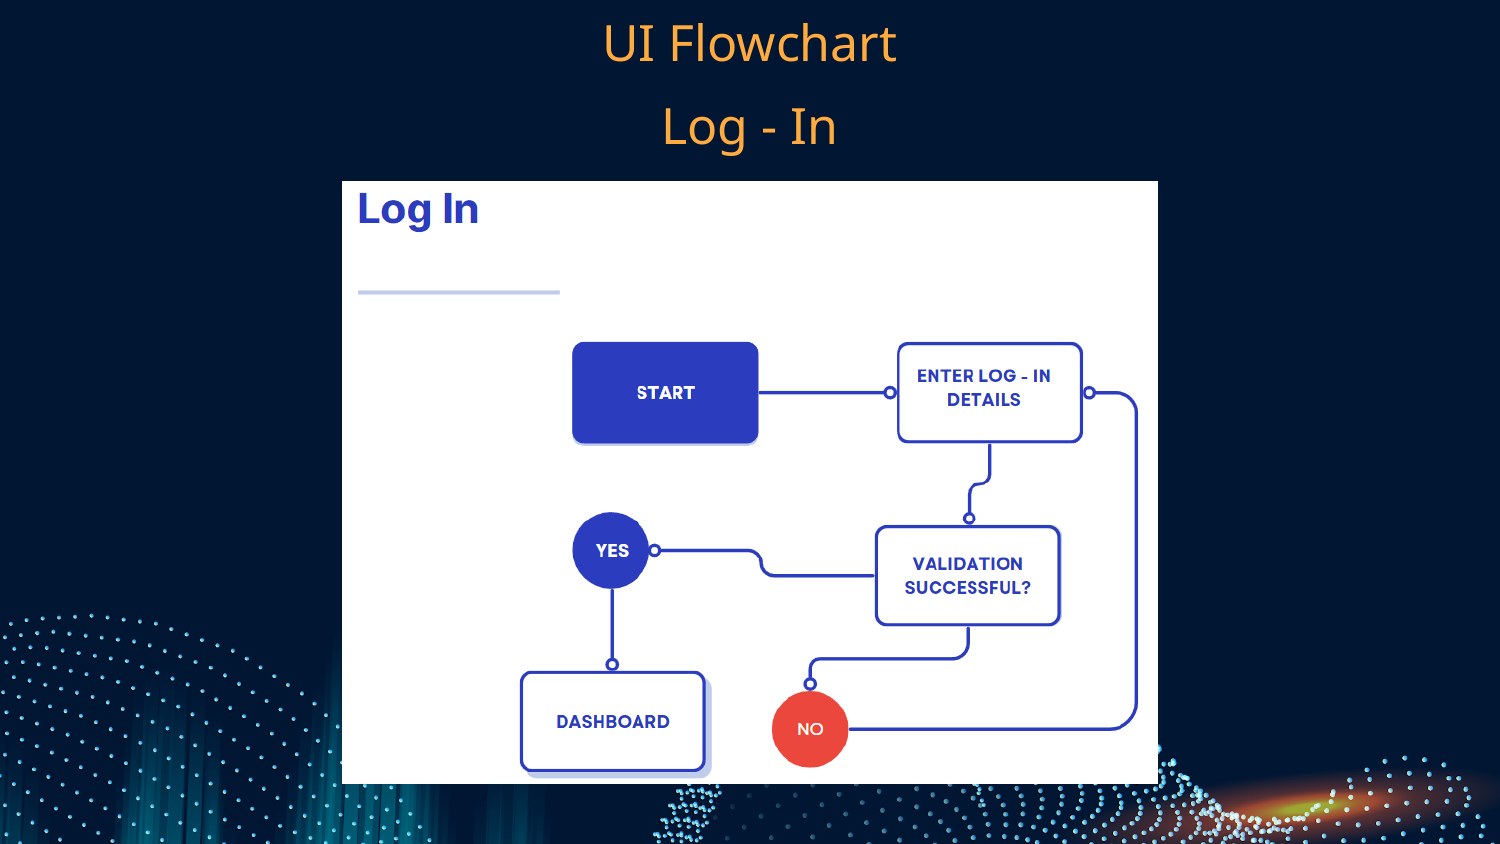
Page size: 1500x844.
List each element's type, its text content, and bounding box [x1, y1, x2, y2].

picture [161, 805, 167, 816]
text_box Log - In [364, 79, 1136, 164]
picture [0, 0, 1500, 844]
title UI Flowchart [364, 0, 1136, 79]
